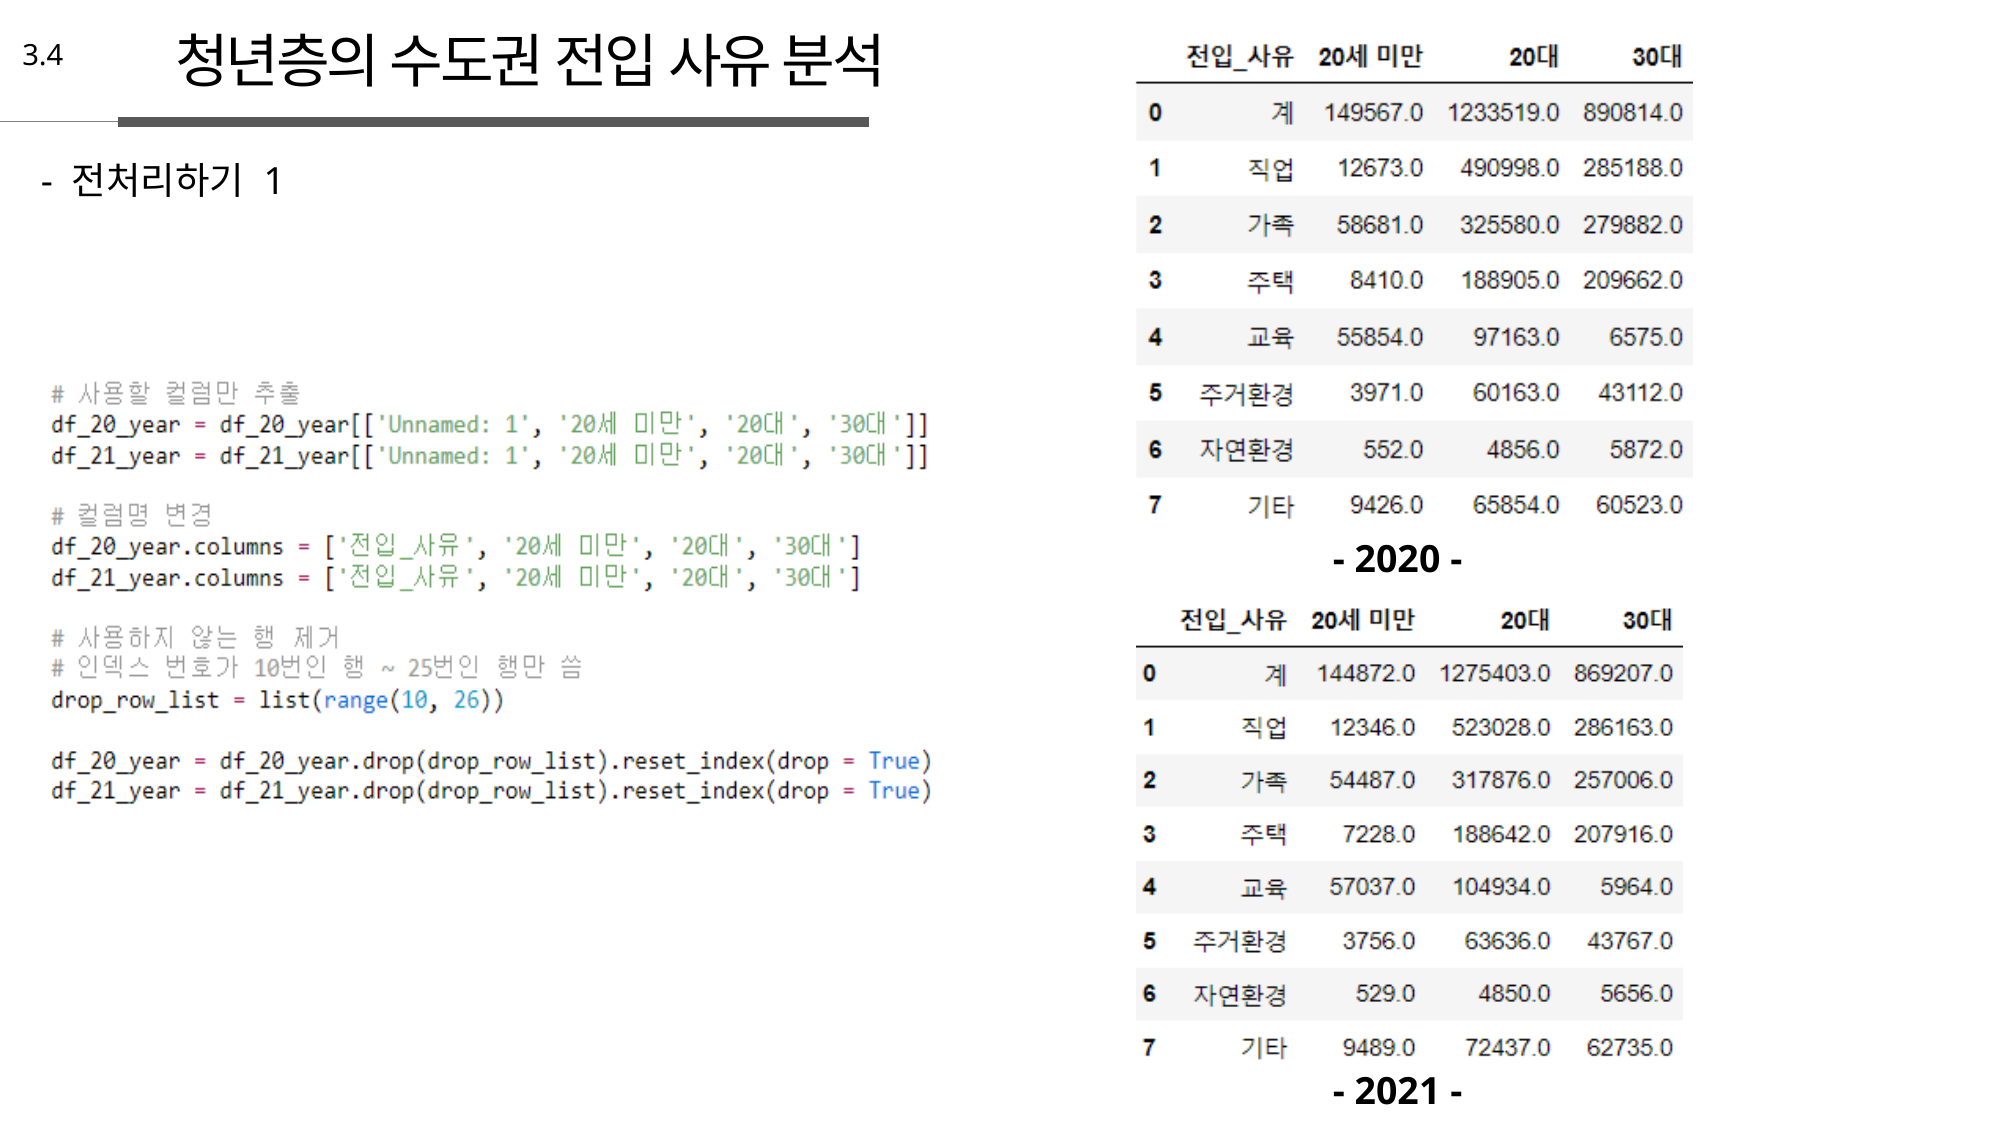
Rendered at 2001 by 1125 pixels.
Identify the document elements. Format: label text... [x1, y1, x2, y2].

picture [43, 377, 949, 818]
text_box - 2020 - [1318, 528, 1501, 588]
picture [1126, 34, 1693, 528]
text_box - 전처리하기 1 [25, 149, 930, 210]
picture [1136, 597, 1683, 1068]
text_box - 2021 - [1318, 1068, 1501, 1120]
text_box 3.4 [7, 28, 79, 79]
text_box 청년층의 수도권 전입 사유 분석 [160, 16, 902, 102]
